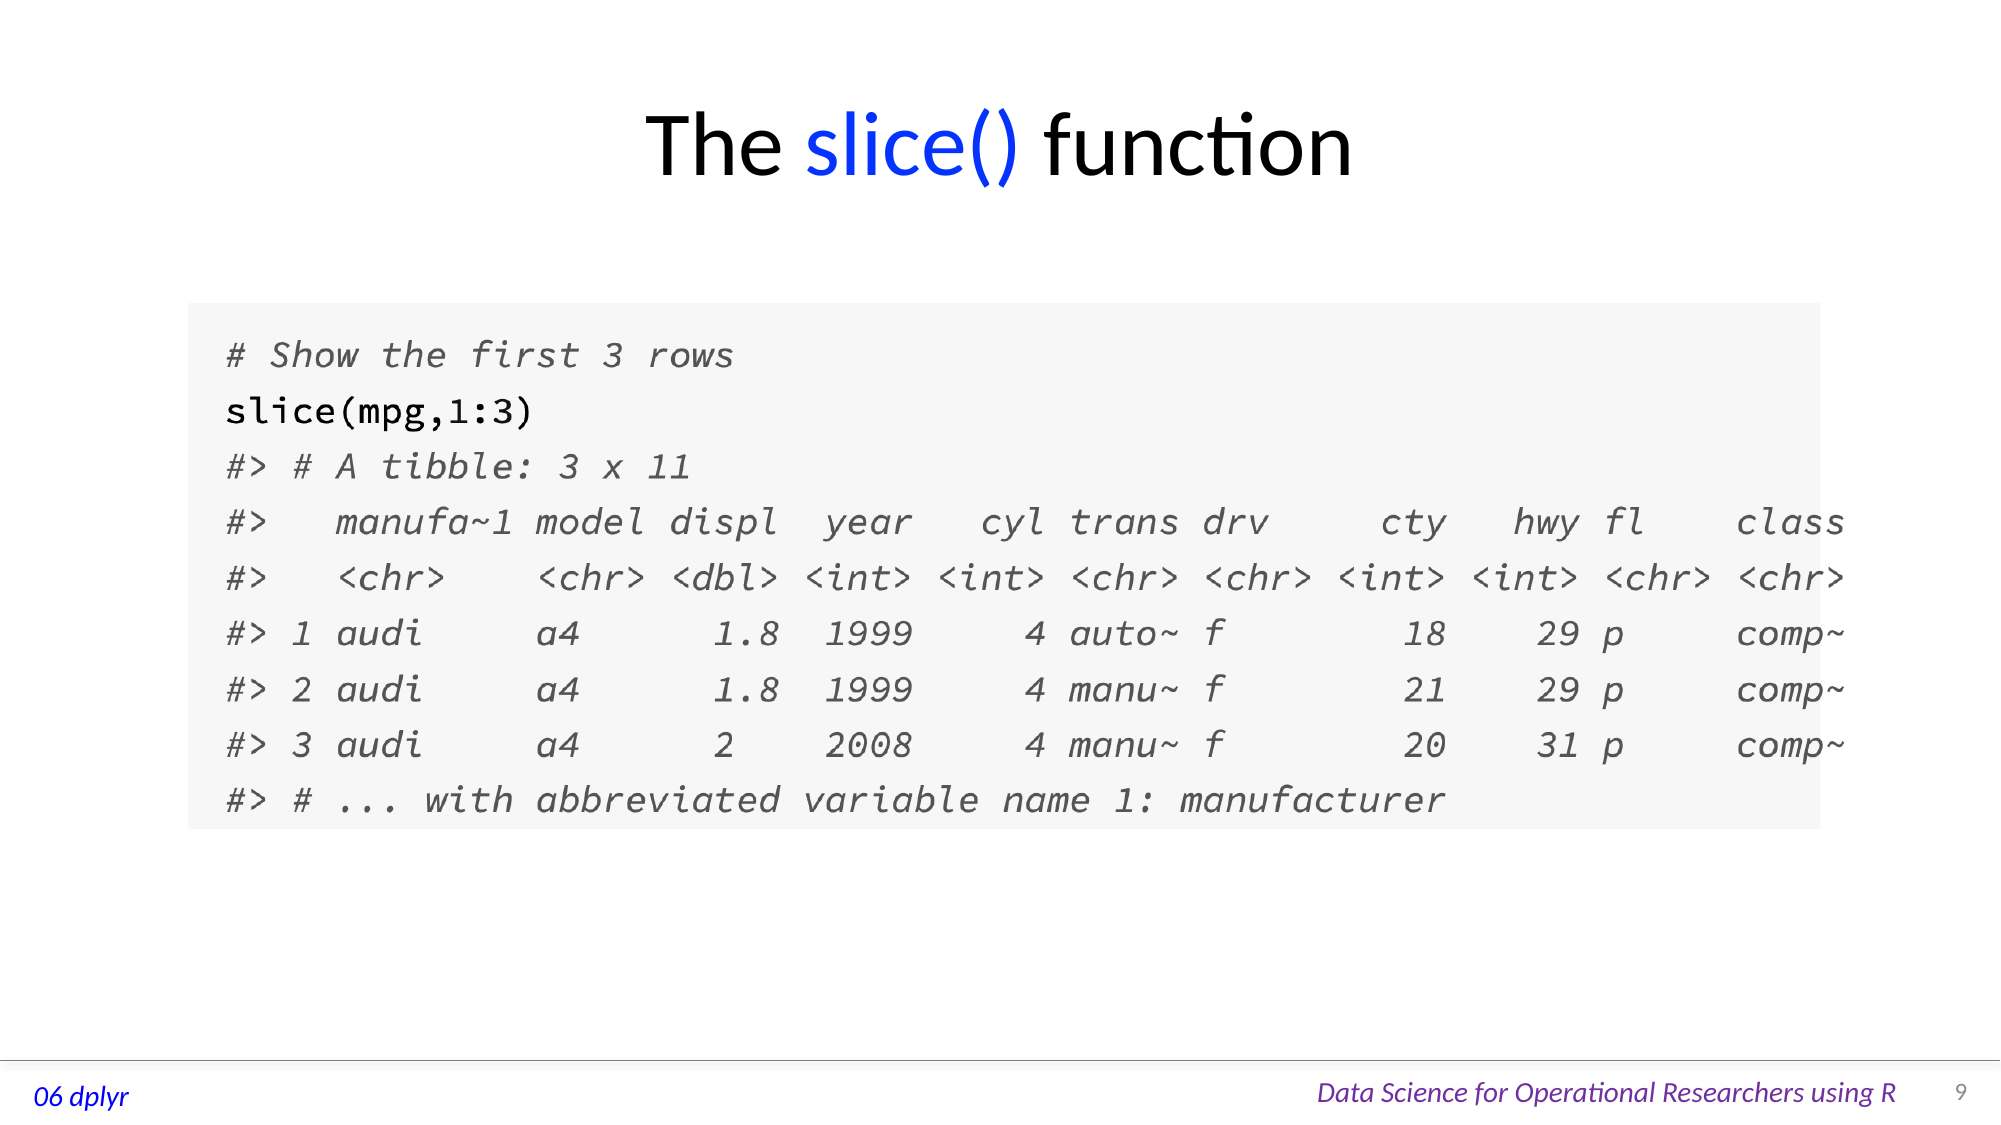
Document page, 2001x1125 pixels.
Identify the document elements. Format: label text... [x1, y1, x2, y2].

title The slice() function [99, 45, 1900, 233]
slide_number 9 [1899, 1060, 1983, 1120]
picture [186, 296, 1868, 829]
